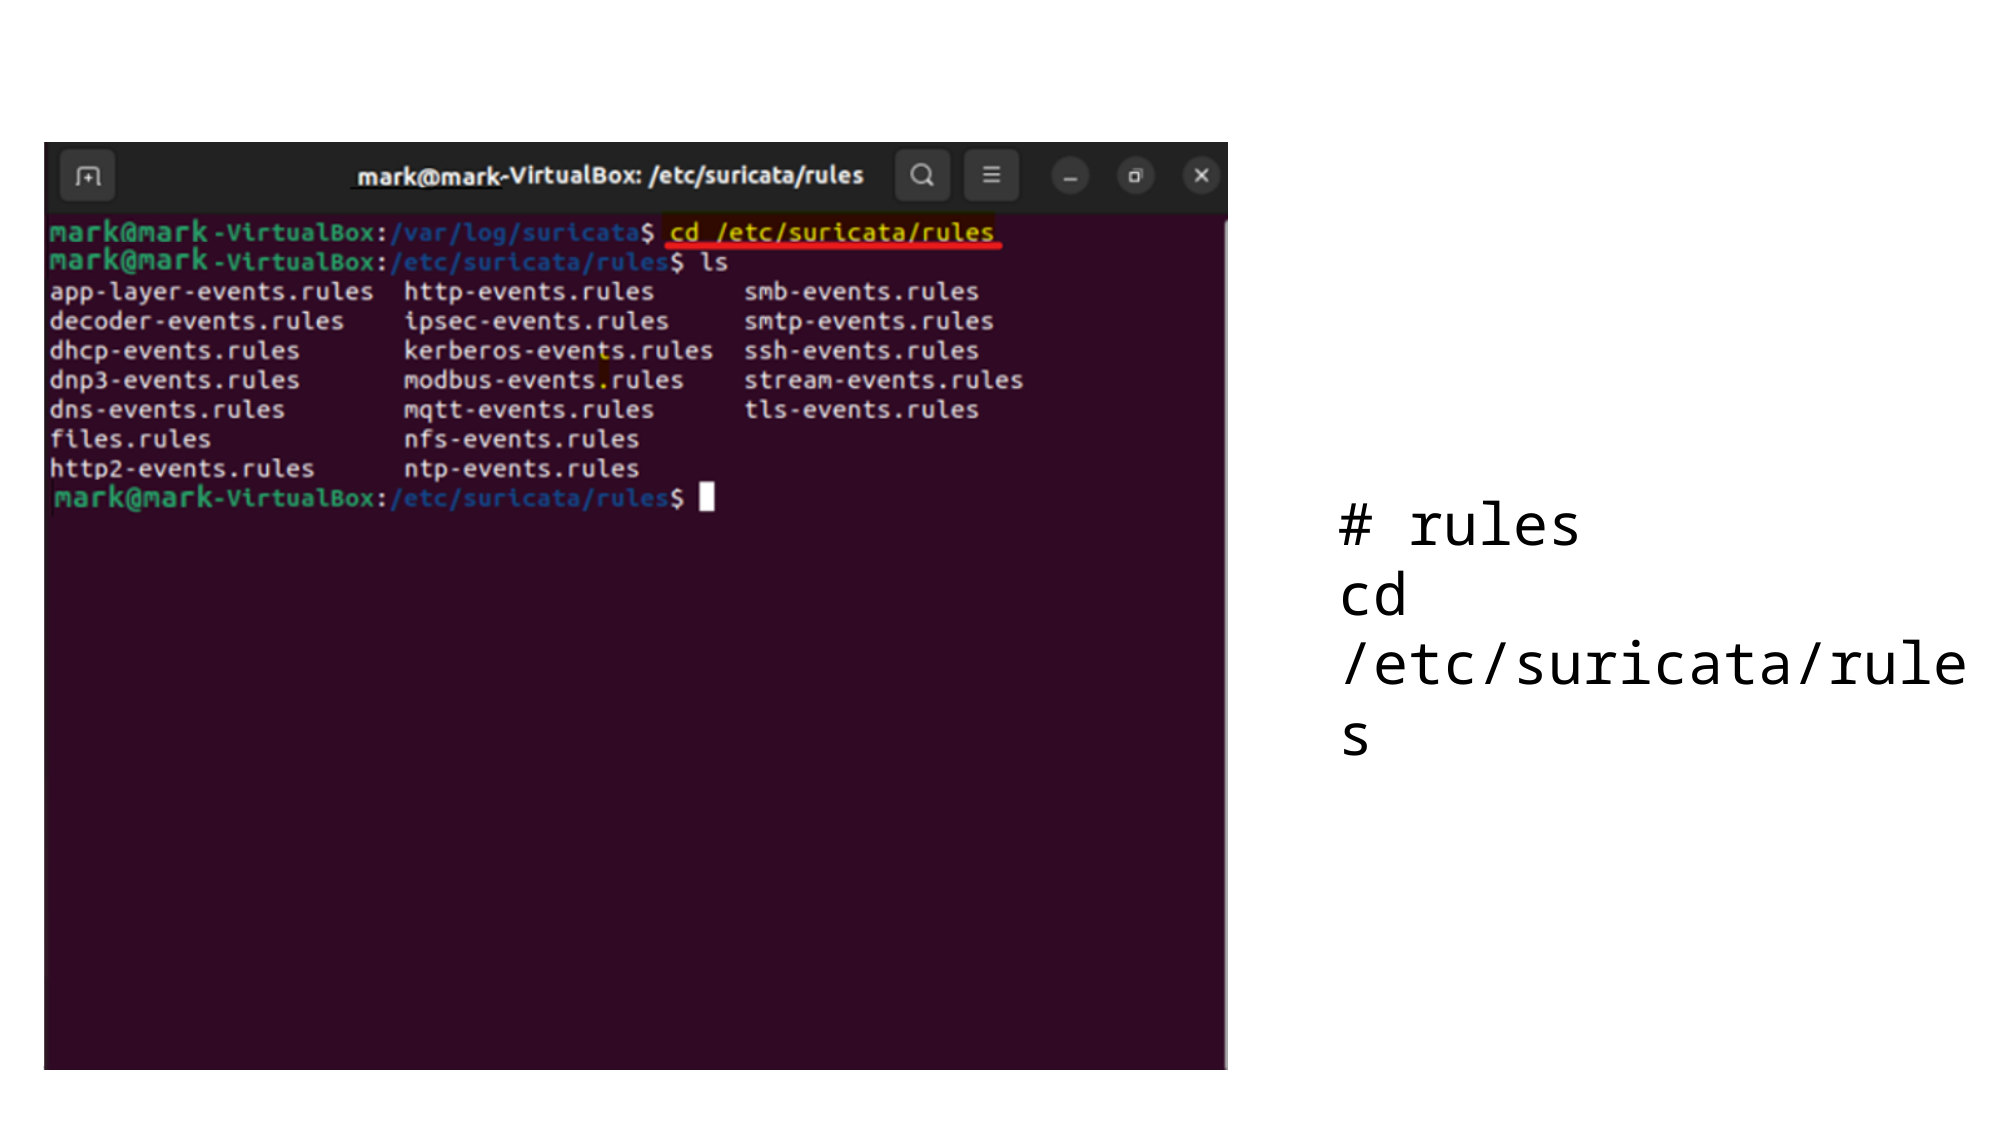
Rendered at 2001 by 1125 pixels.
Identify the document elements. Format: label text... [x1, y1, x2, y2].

text_box # rules cd /etc/suricata/rules [1324, 479, 2000, 775]
picture [43, 142, 1228, 1070]
